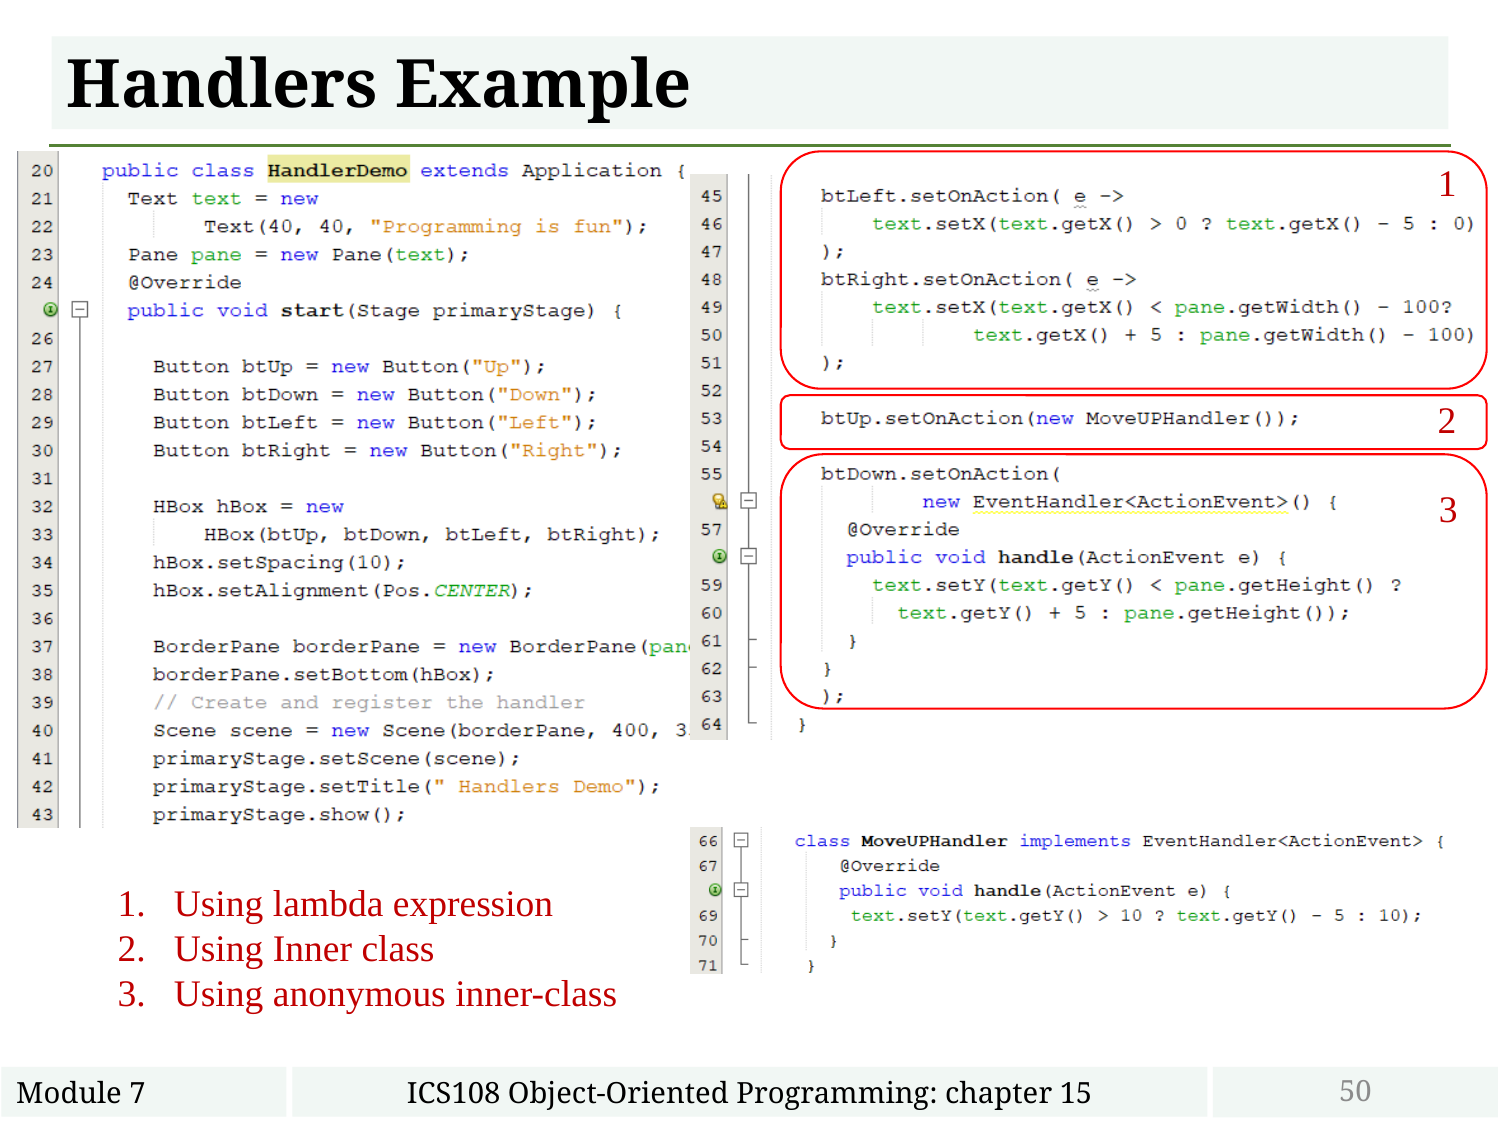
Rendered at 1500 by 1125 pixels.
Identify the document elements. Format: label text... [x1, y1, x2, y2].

slide_number 50 [1212, 1066, 1498, 1118]
title Handlers Example [51, 36, 1449, 130]
picture [17, 151, 1487, 974]
text_box Using lambda expression Using Inner class Using anonymous inner-class [102, 872, 633, 1022]
text_box 1 [1459, 151, 1472, 158]
text_box [783, 150, 1484, 174]
